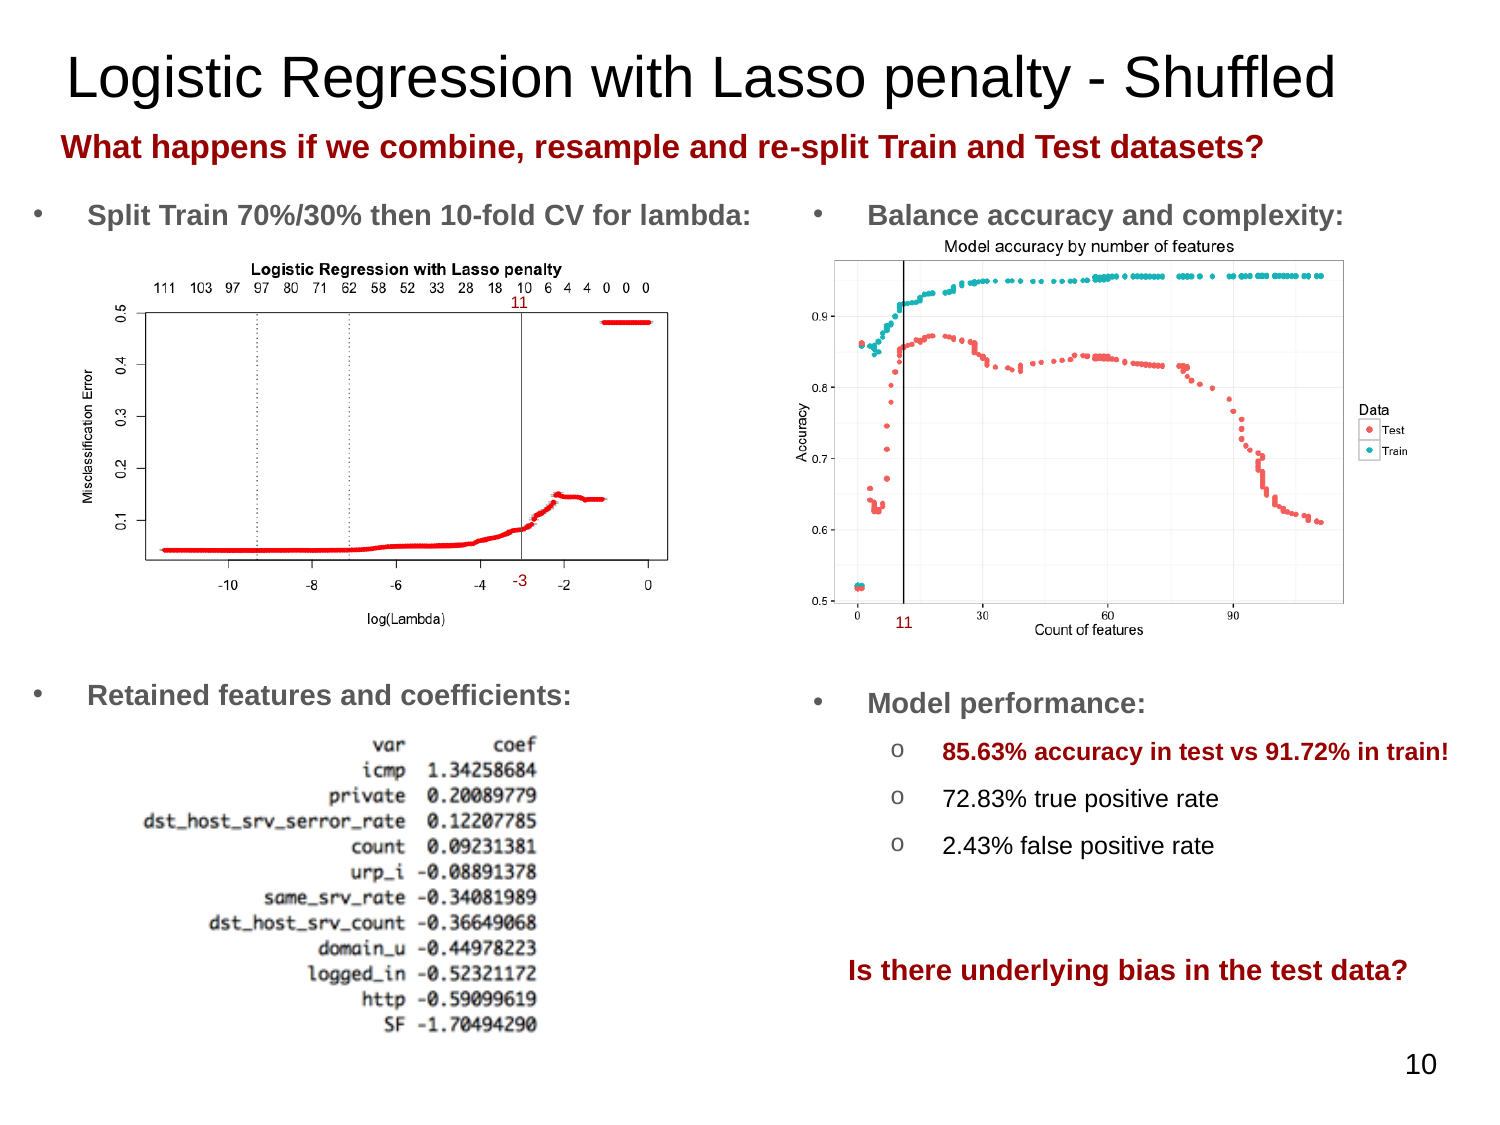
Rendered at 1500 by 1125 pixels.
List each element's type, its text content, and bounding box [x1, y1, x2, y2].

list What happens if we combine, resample and re-split Train and Test datasets? [45, 103, 1444, 158]
text_box Retained features and coefficients: [0, 663, 638, 718]
picture [786, 232, 1430, 644]
list Split Train 70%/30% then 10-fold CV for lambda: [0, 176, 785, 234]
picture [77, 244, 702, 644]
title Logistic Regression with Lasso penalty - Shuffled [51, 23, 1449, 150]
list Balance accuracy and complexity: [777, 176, 1418, 231]
list Model performance: 85.63% accuracy in test vs 91.72% in train! 72.83% true positive rate 2.43% false positive rate Is there underlying bias in the test data? [777, 663, 1480, 1018]
slide_number 10 [1389, 1019, 1480, 1106]
picture [138, 734, 543, 1044]
